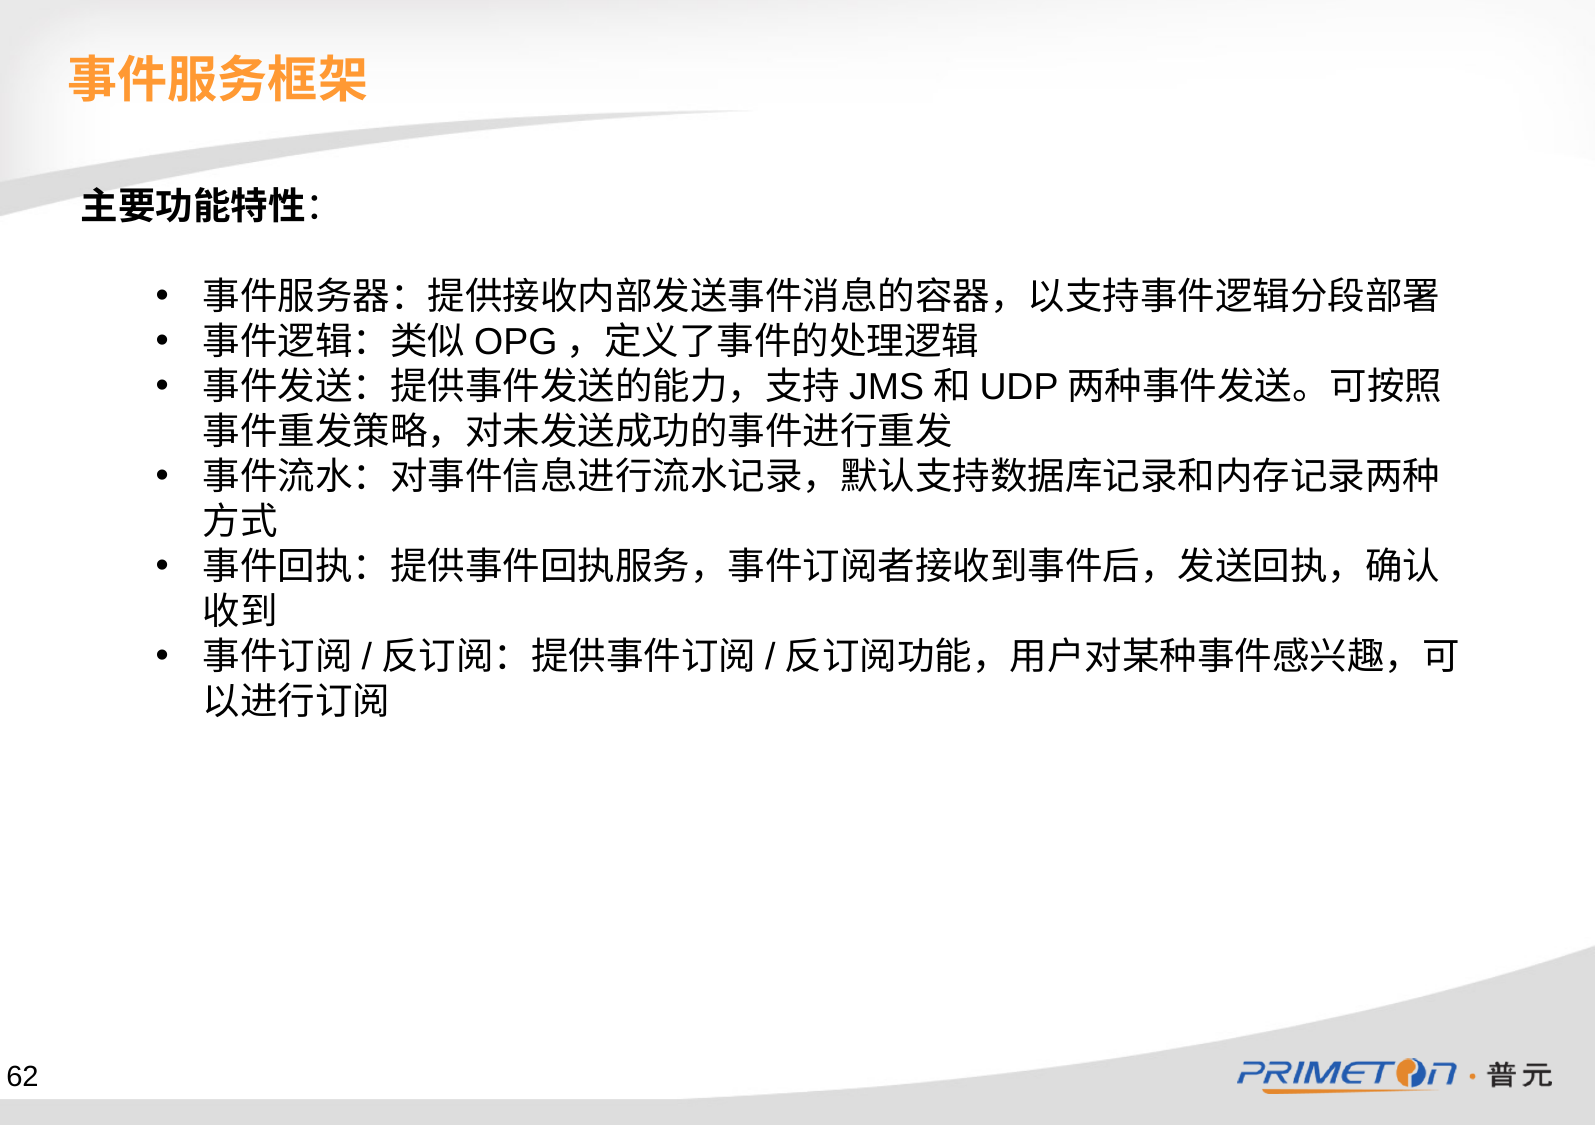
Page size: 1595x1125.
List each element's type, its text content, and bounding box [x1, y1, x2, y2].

text_box 主要功能特性： 事件服务器：提供接收内部发送事件消息的容器，以支持事件逻辑分段部署 事件逻辑：类似OPG，定义了事件的处理逻辑 事件发送：提供事件发送的能力，支持JMS和UDP两种事件发送。可按照事件重发策略，对未发送成功的事件进行重发 事件流水：对事件信息进行流水记录，默认支持数据库记录和内存记录两种方式 事件回执：提供事件回执服务，事件订阅者接收到事件后，发送回执，确认收到 事件订阅/反订阅：提供事件订阅/反订阅功能，用户对某种事件感兴趣，可以进行订阅 [65, 174, 1489, 730]
picture [0, 0, 1595, 1125]
text_box 事件服务框架 [52, 31, 1489, 124]
slide_number 62 [0, 1049, 67, 1101]
